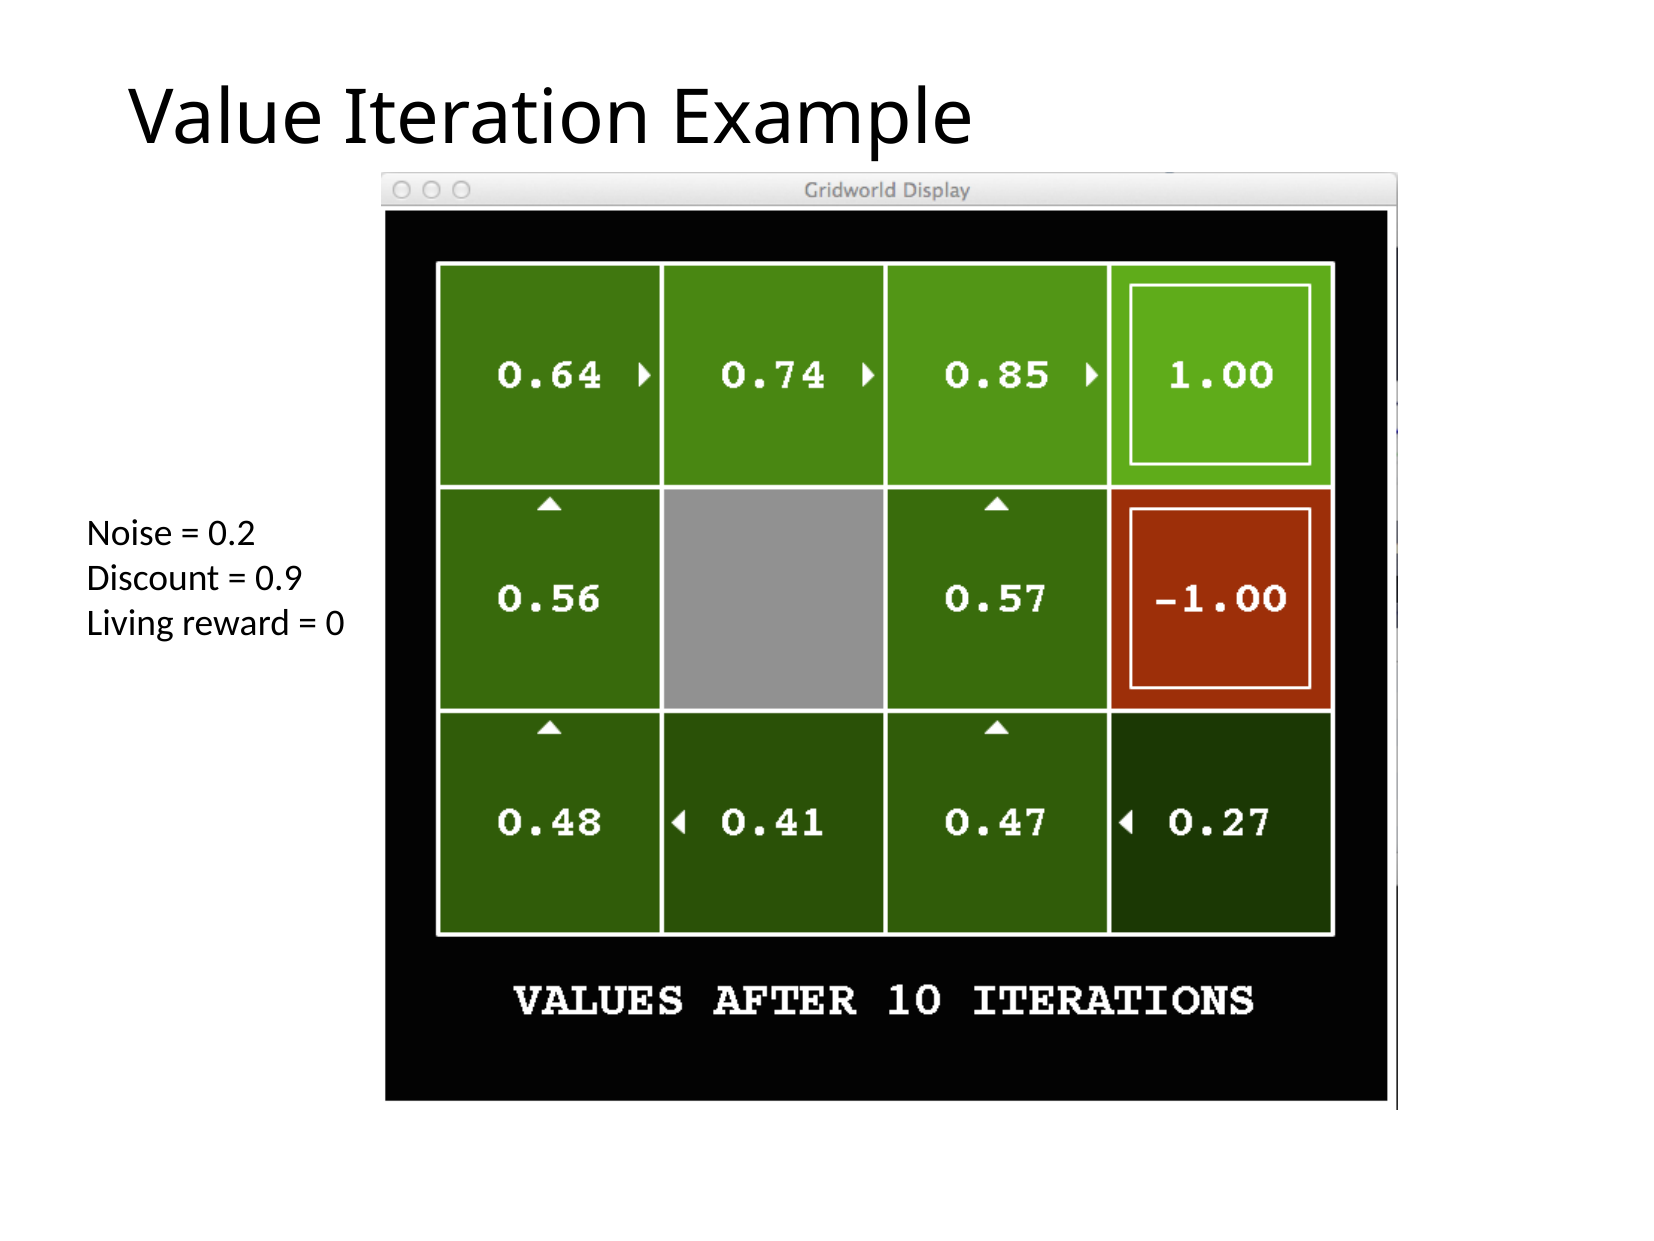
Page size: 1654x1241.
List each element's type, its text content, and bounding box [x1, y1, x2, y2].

text_box Noise = 0.2 Discount = 0.9 Living reward = 0 [71, 500, 374, 651]
picture [374, 172, 1398, 1110]
title Value Iteration Example [113, 66, 1540, 173]
